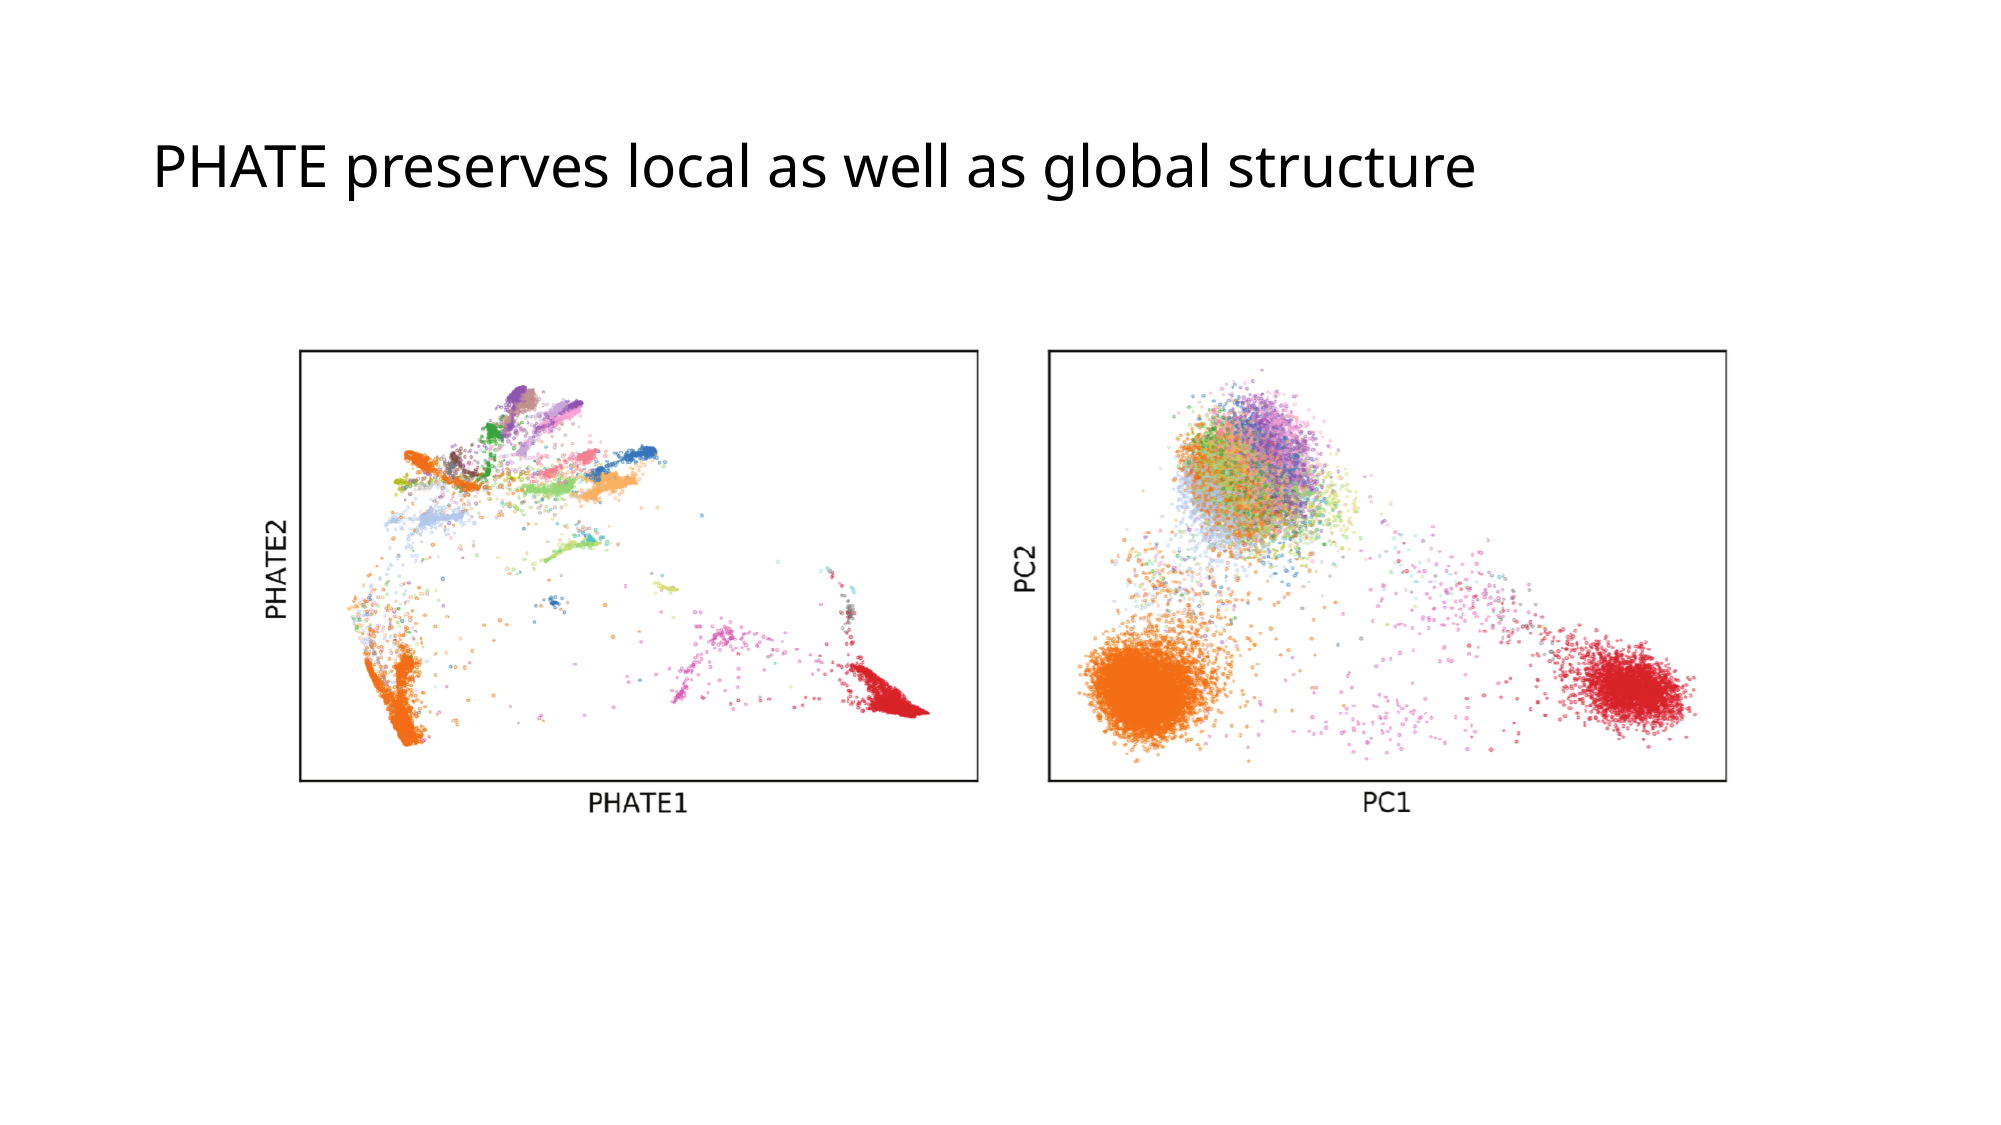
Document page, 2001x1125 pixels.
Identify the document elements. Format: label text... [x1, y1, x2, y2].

title PHATE preserves local as well as global structure [137, 59, 1863, 278]
picture [249, 344, 1750, 845]
